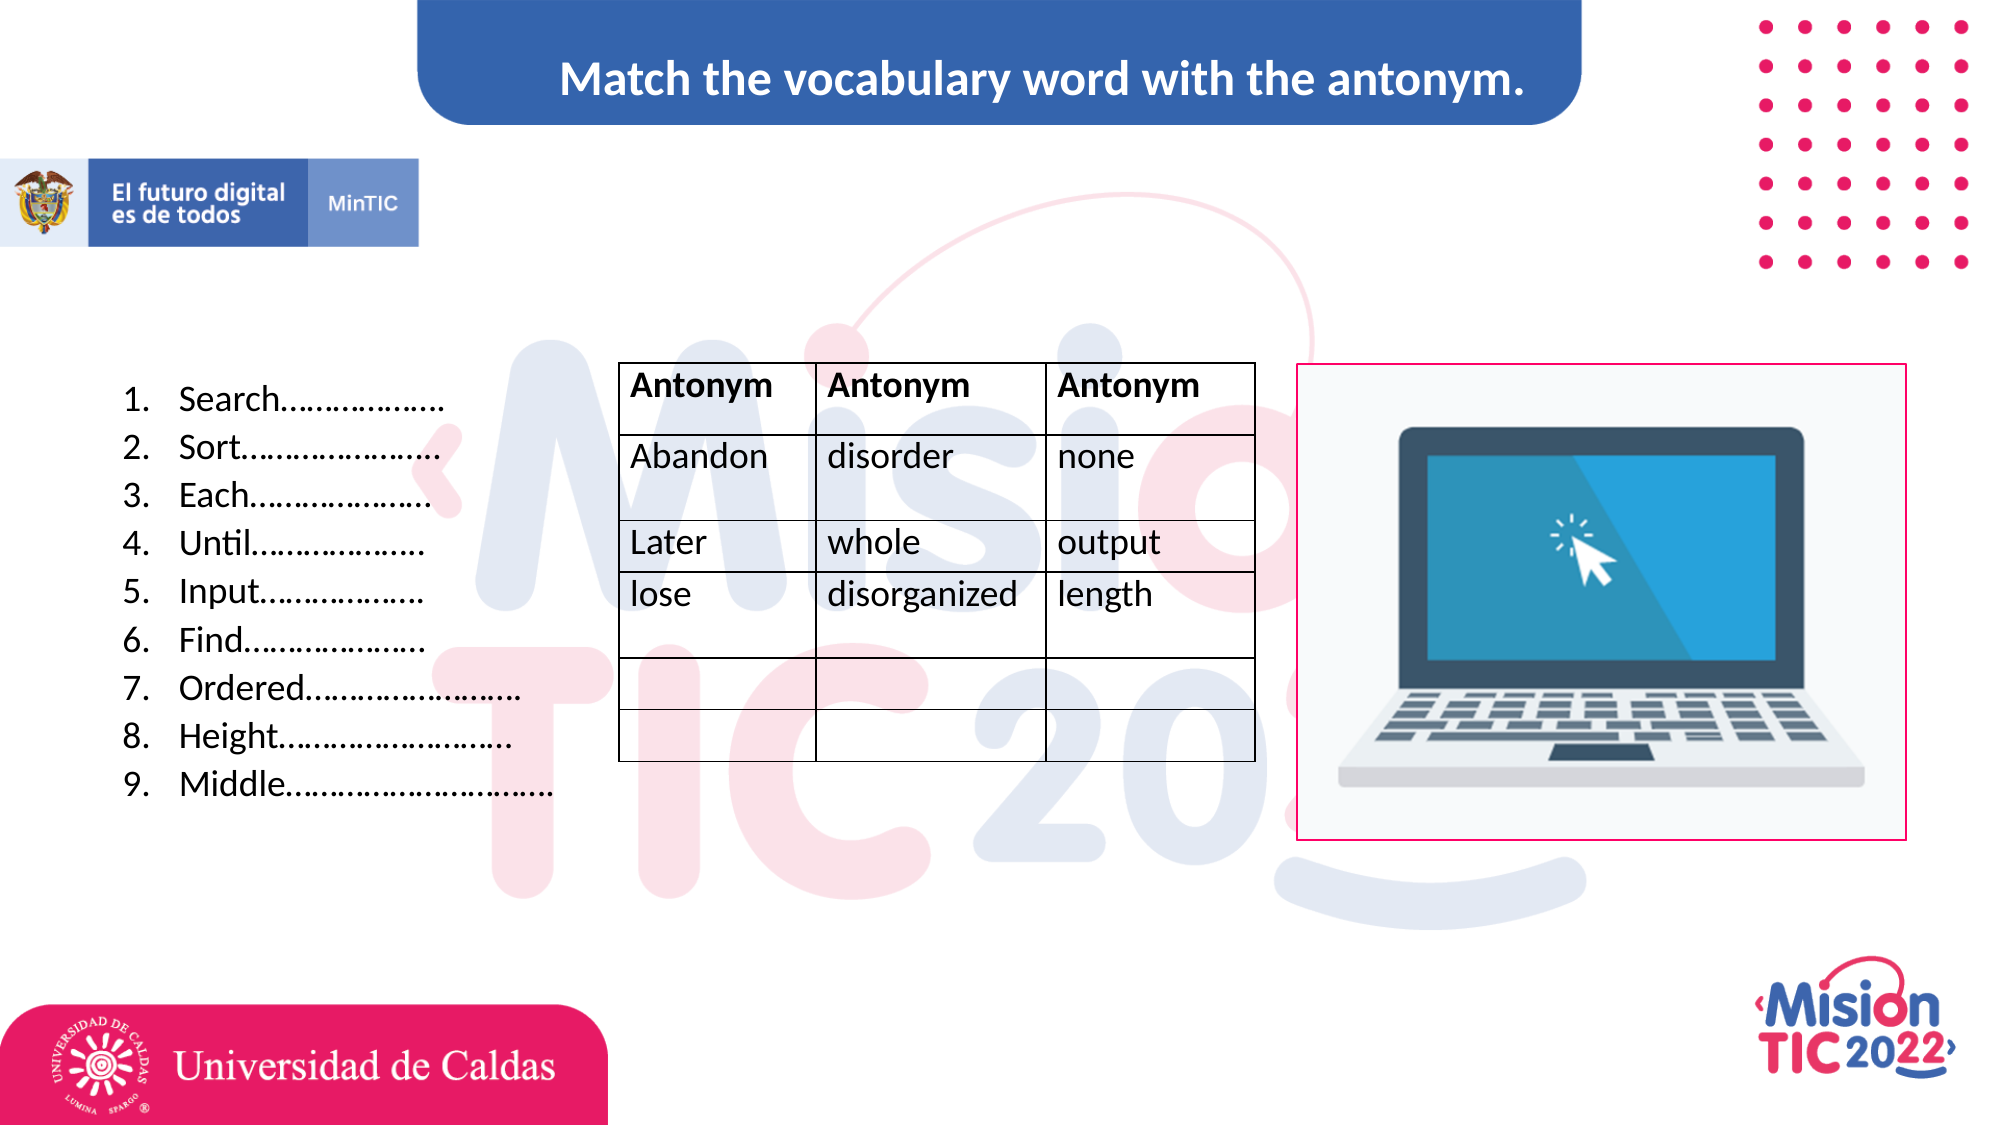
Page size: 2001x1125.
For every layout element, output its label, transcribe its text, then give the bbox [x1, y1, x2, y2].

table_header Antonym [817, 364, 1045, 434]
table_cell [620, 710, 815, 761]
text_box Search………………. Sort………………….. Each………………… Until……………….. Input………………. Find………………… Ordered……………………. Height……………………… Middle…………………………. [107, 363, 619, 919]
picture [0, 0, 2000, 1125]
table_cell Abandon [620, 436, 815, 520]
table_cell disorder [817, 436, 1045, 520]
table_cell none [1047, 436, 1254, 520]
table_cell disorganized [817, 573, 1045, 657]
table_cell Later [620, 521, 815, 571]
table_cell whole [817, 521, 1045, 571]
table_cell length [1047, 573, 1254, 657]
table_cell output [1047, 521, 1254, 571]
table_cell [817, 710, 1045, 761]
table_cell [1047, 710, 1254, 761]
table_header Antonym [620, 364, 815, 434]
table_cell [1047, 659, 1254, 709]
text_box Match the vocabulary word with the antonym. [479, 29, 1606, 114]
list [1296, 363, 1907, 841]
table_header Antonym [1047, 364, 1254, 434]
table_cell [620, 659, 815, 709]
table_cell [817, 659, 1045, 709]
table_cell lose [620, 573, 815, 657]
